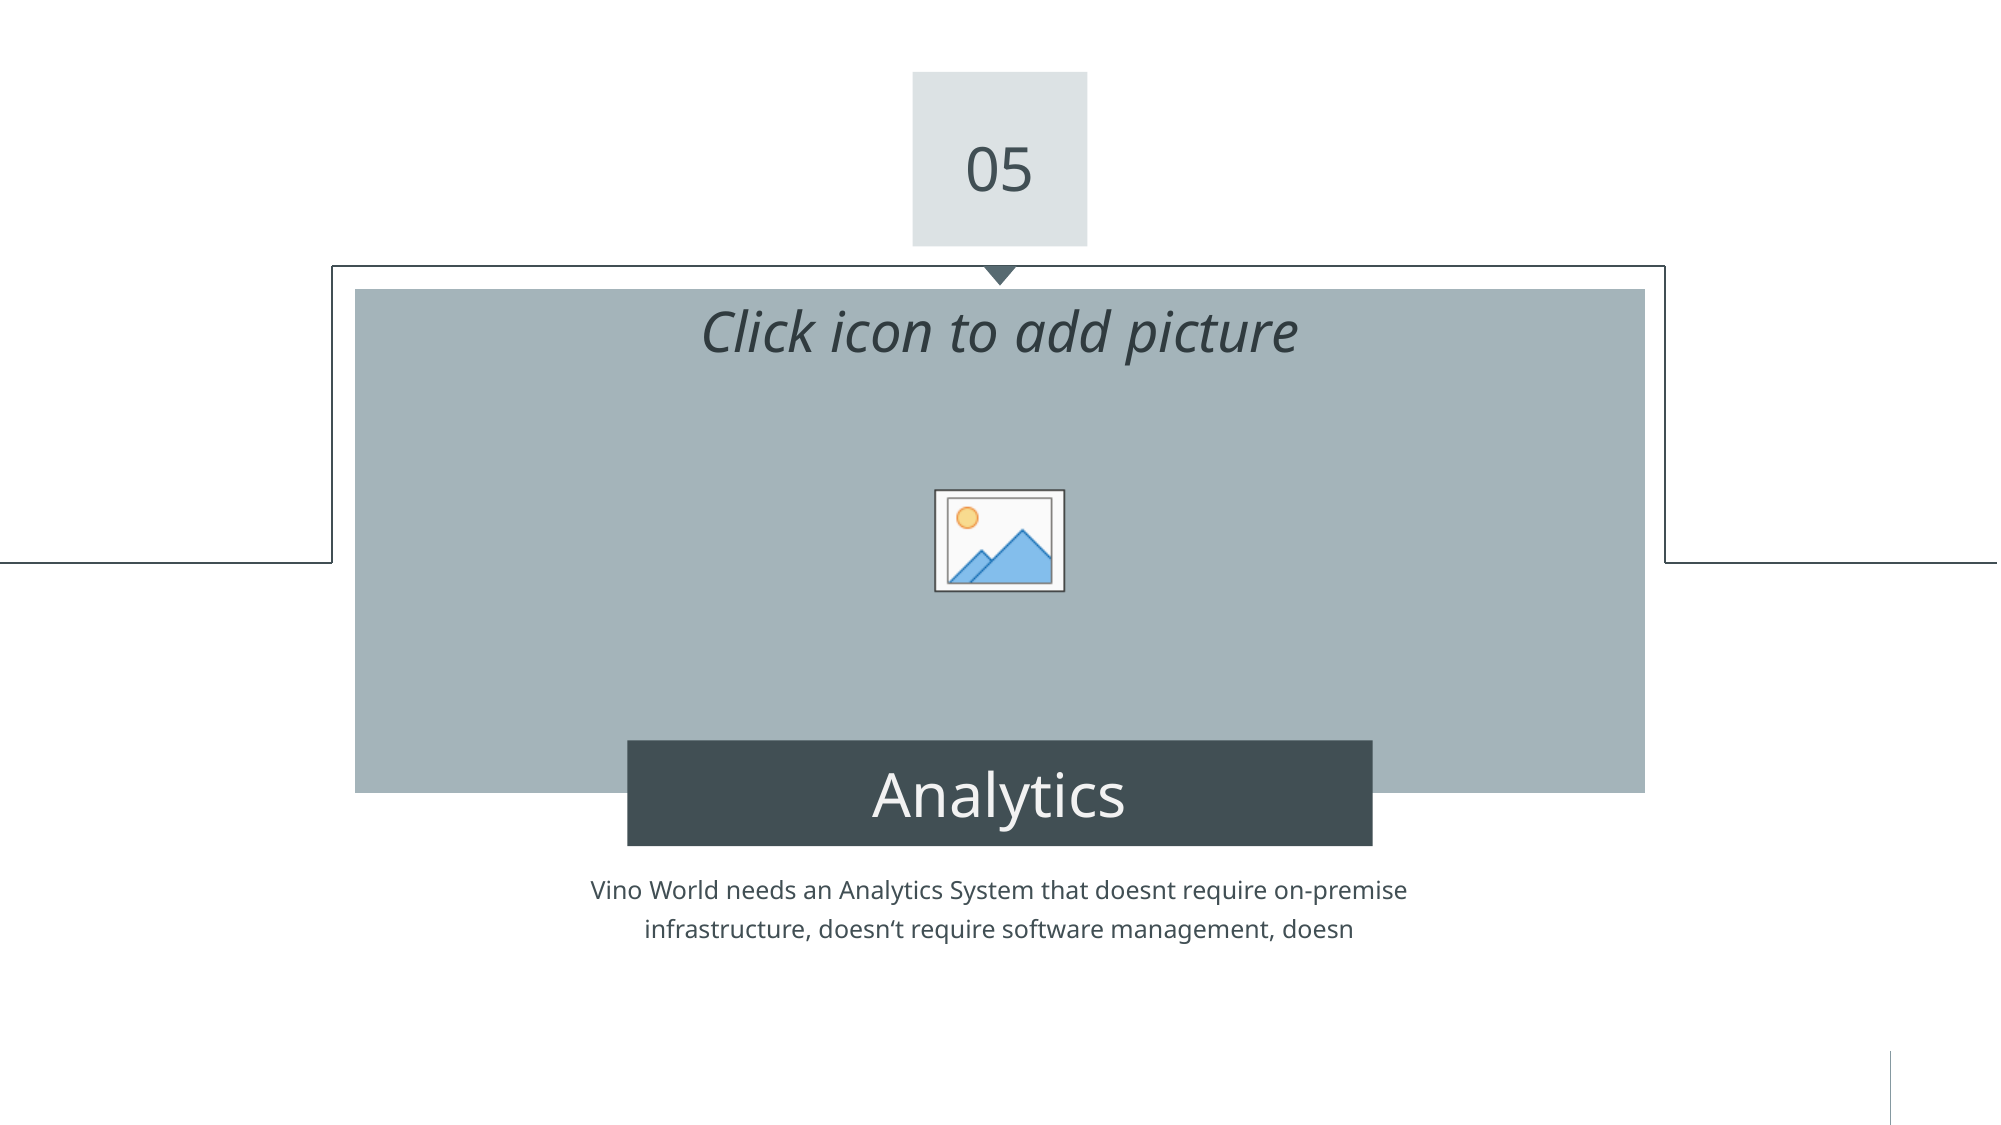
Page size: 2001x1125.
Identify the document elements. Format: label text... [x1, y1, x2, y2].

list Vino World needs an Analytics System that doesnt require on-premise infrastructure, doesn‘t require software management, doesn [503, 857, 1497, 1032]
picture [355, 289, 1645, 794]
list Analytics [627, 794, 1373, 847]
list 05 [948, 114, 1052, 220]
